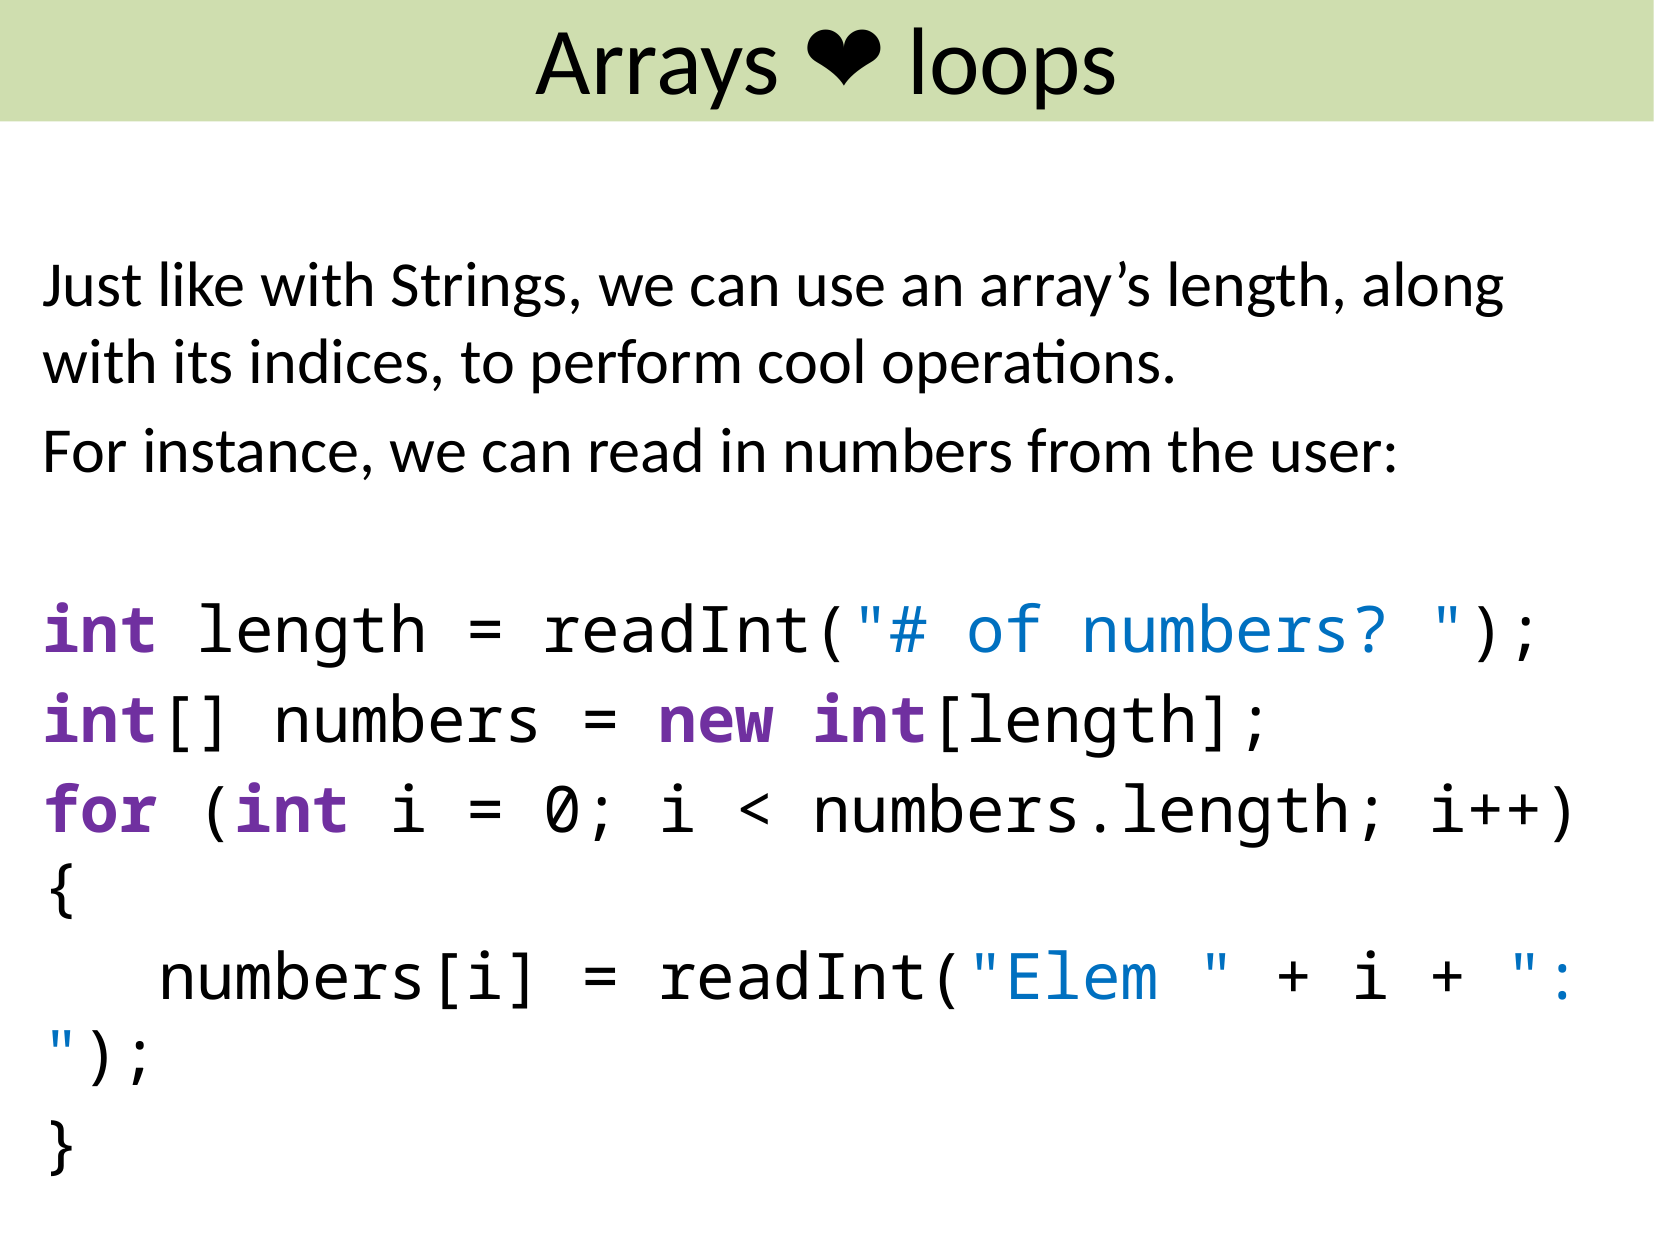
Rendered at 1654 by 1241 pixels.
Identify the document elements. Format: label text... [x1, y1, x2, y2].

text_box Arrays ❤️ loops [0, 0, 1654, 122]
list Just like with Strings, we can use an array’s length, along with its indices, to perform cool operations. For instance, we can read in numbers from the user: int length = readInt("# of numbers? "); int[] numbers = new int[length]; for (int i = 0; i < numbers.length; i++) { numbers[i] = readInt("Elem " + i + ": "); } [27, 234, 1627, 1172]
